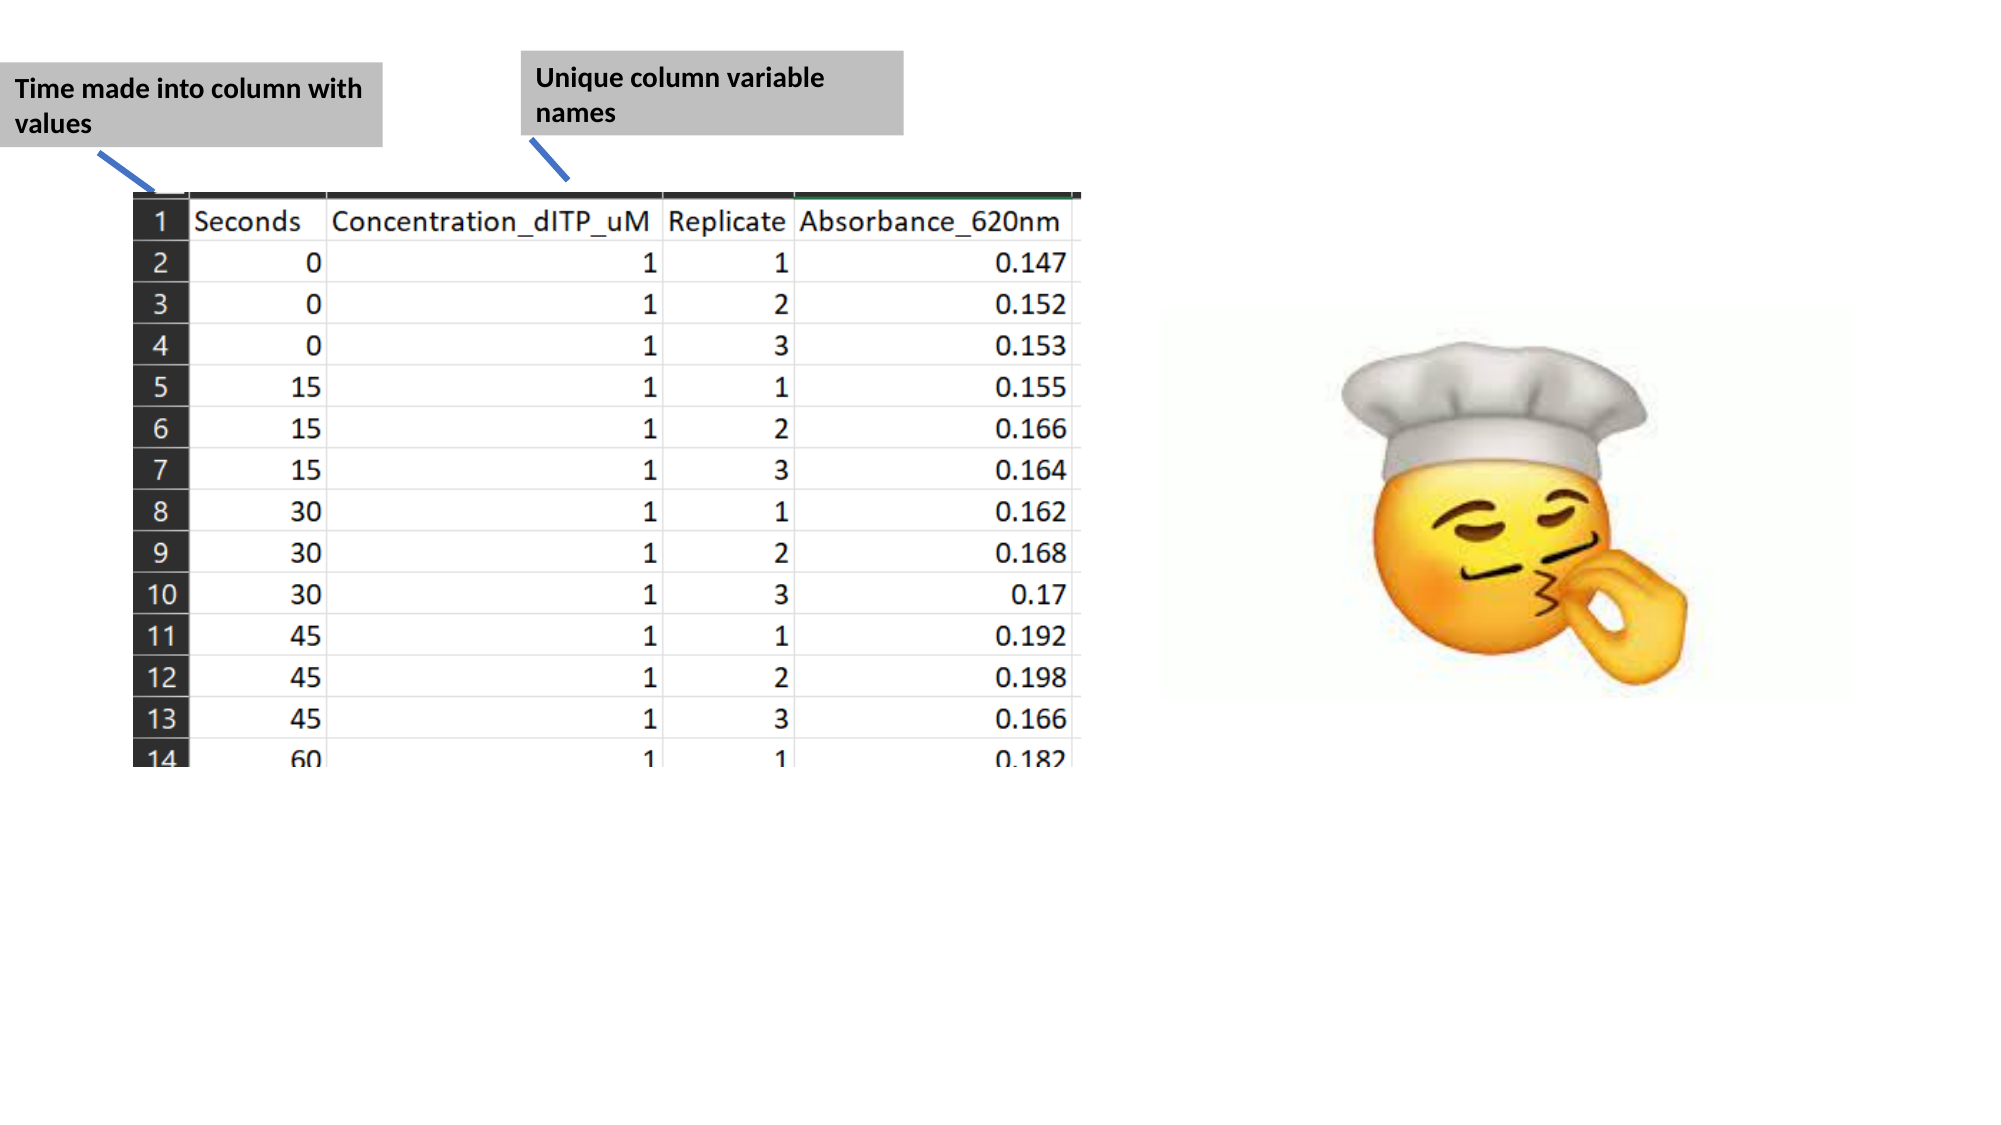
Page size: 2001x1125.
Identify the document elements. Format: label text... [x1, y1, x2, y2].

text_box Unique column variable names [520, 50, 904, 136]
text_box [530, 138, 569, 181]
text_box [98, 152, 154, 193]
picture [1160, 310, 1852, 698]
picture [129, 192, 1082, 767]
text_box Time made into column with values [0, 62, 383, 148]
